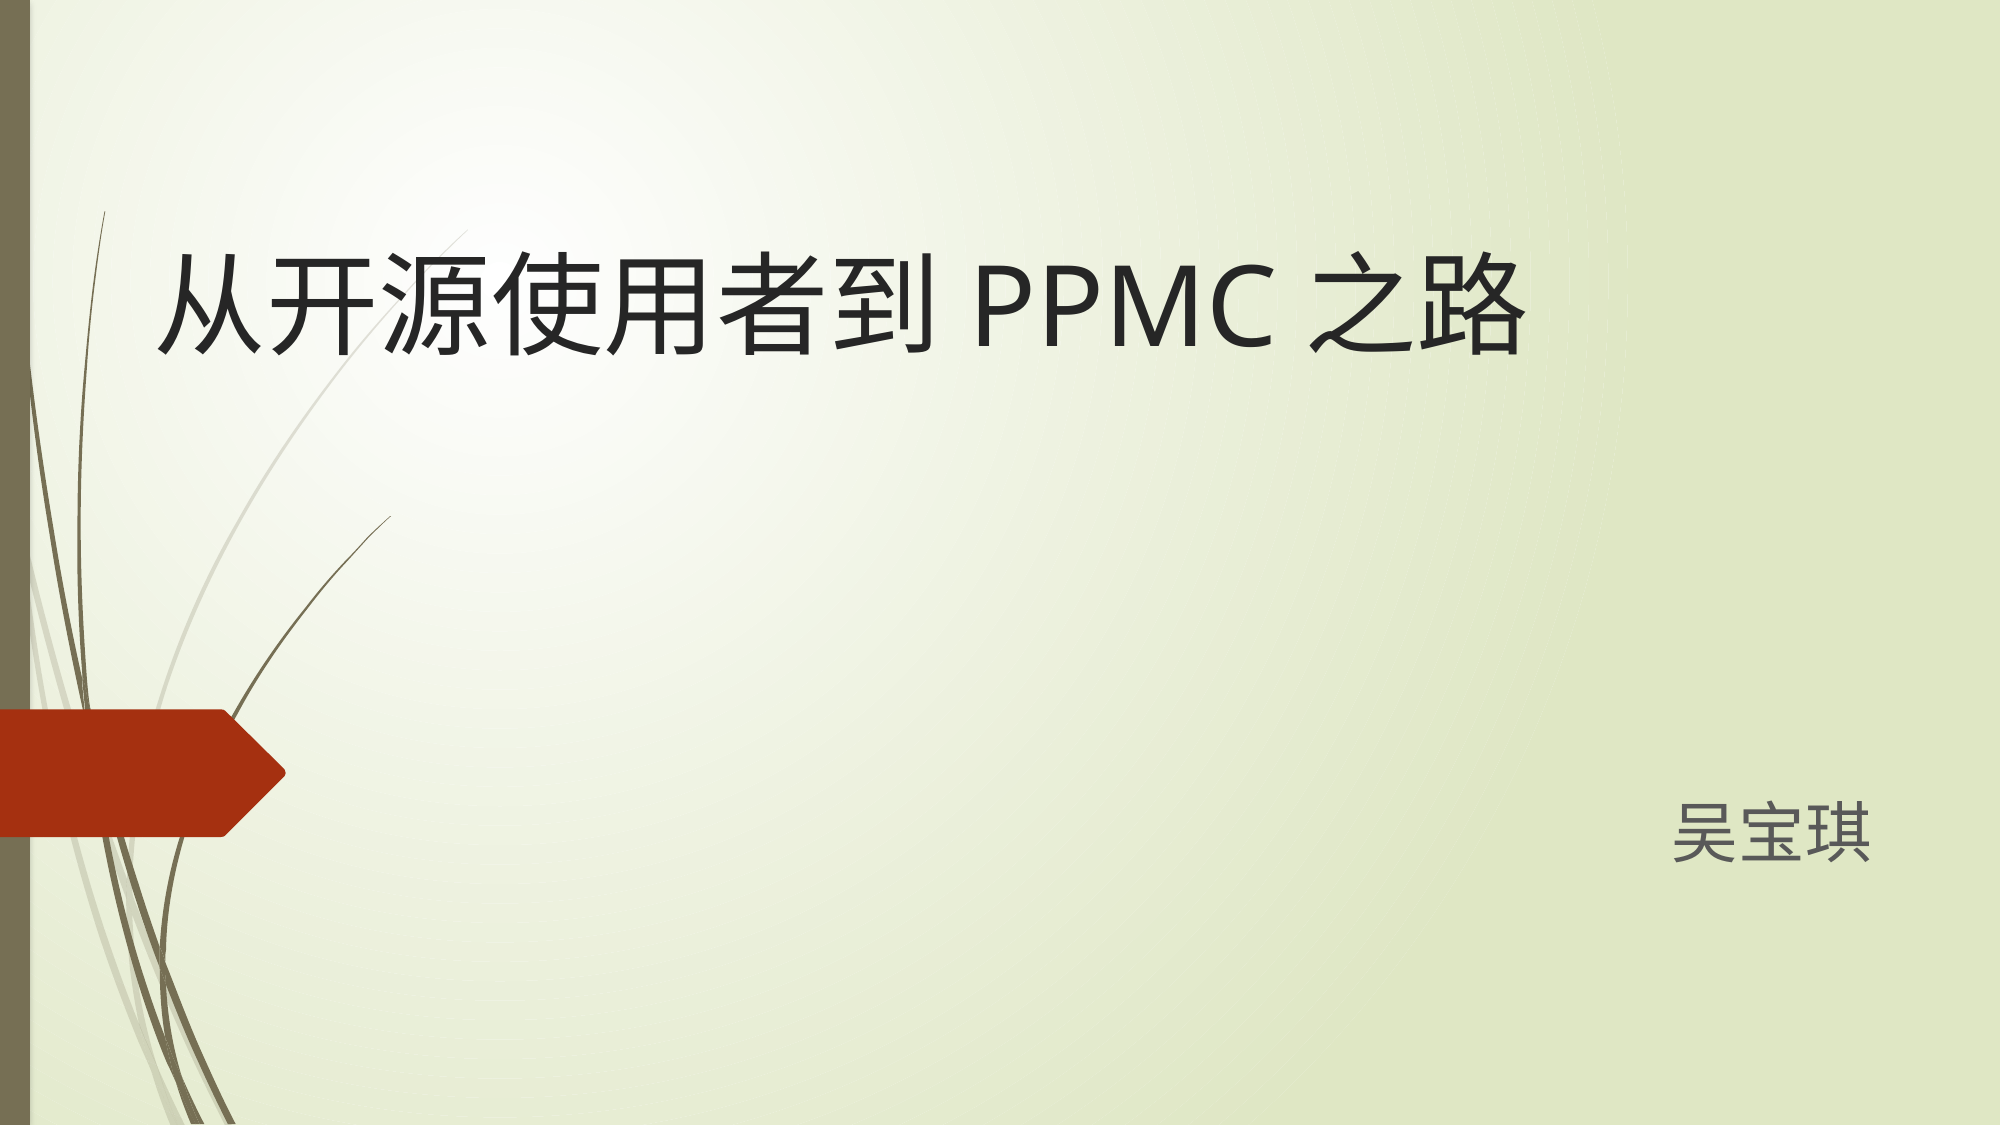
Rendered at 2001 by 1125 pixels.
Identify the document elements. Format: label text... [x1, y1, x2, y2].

subtitle 吴宝琪 [424, 783, 1888, 969]
title 从开源使用者到PPMC之路 [139, 0, 1814, 377]
